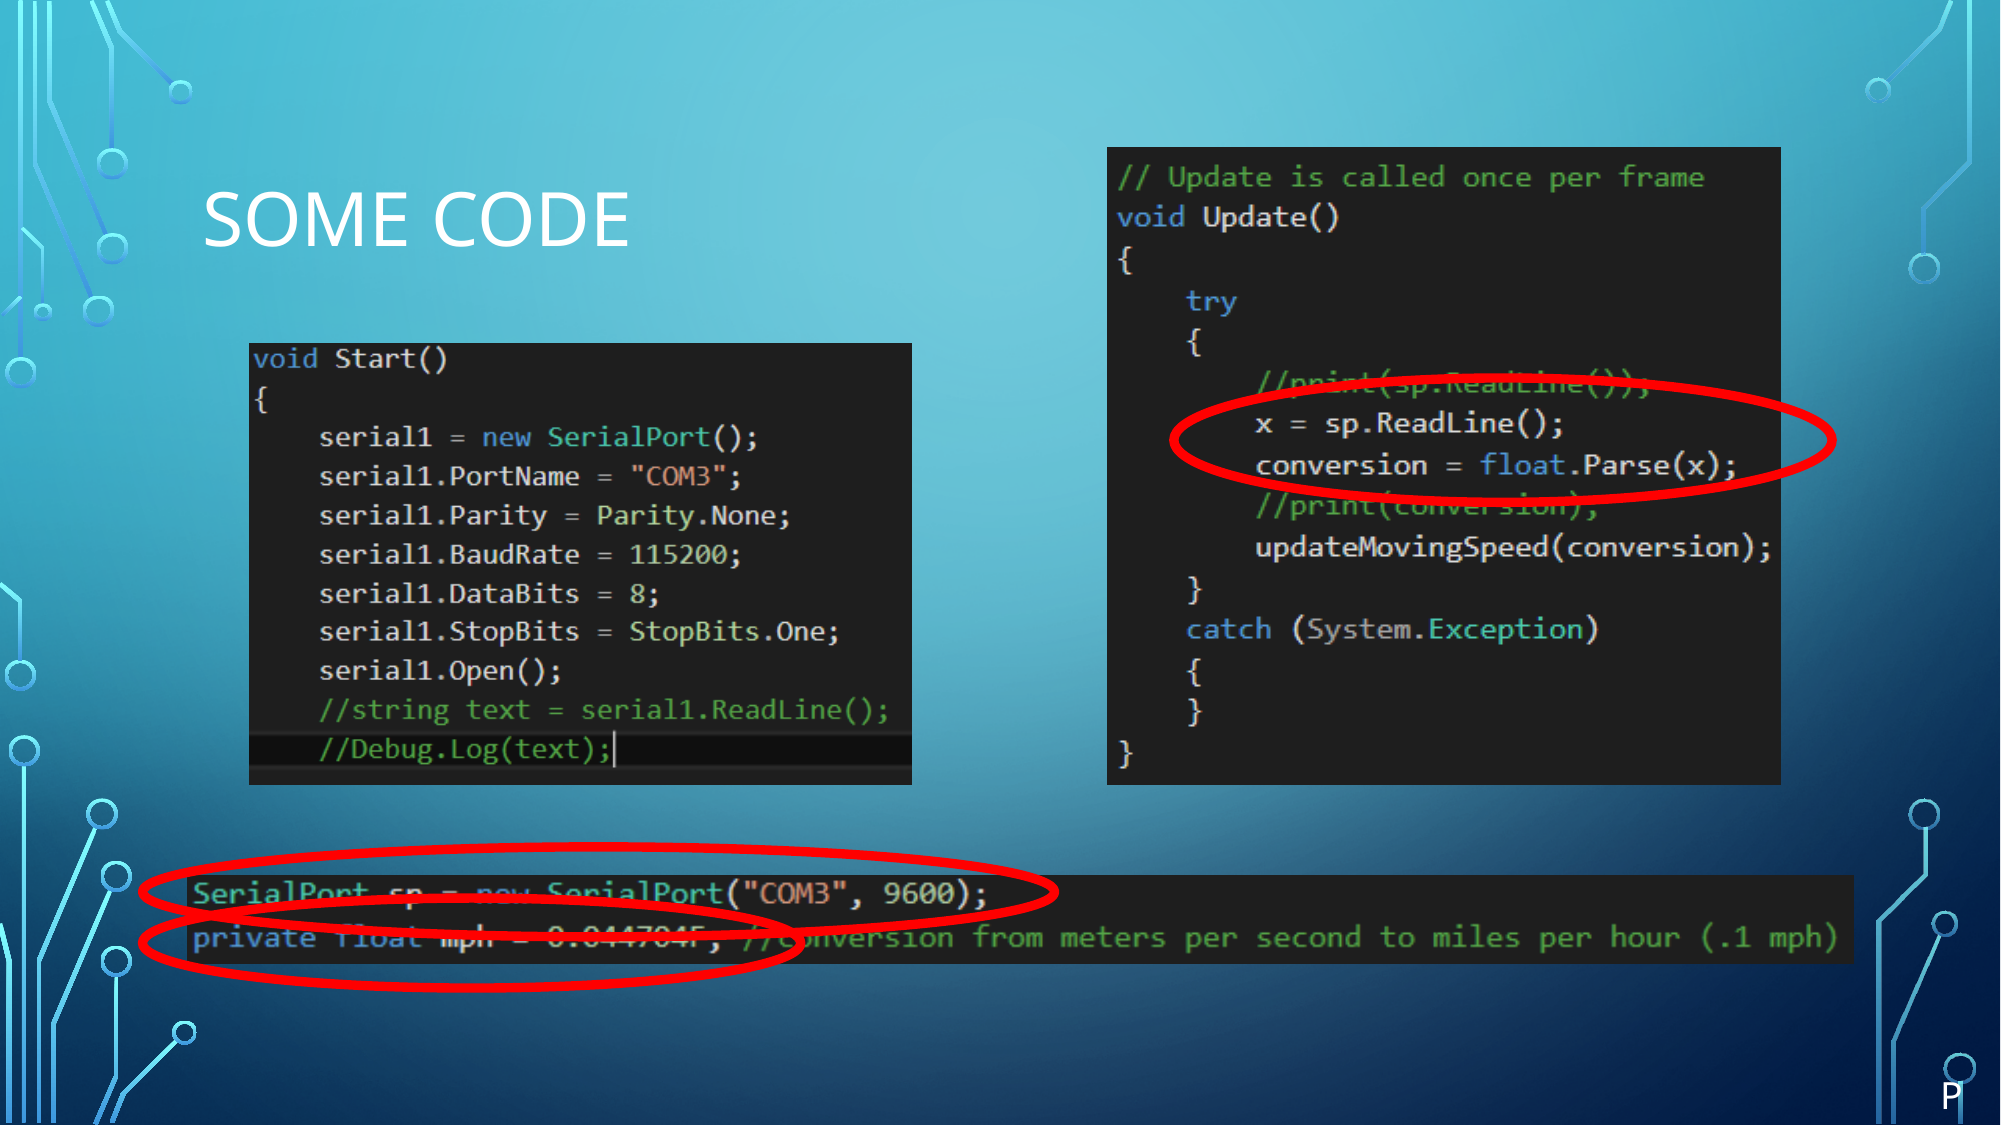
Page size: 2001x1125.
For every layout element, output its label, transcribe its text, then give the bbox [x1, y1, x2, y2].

text_box P [1925, 1064, 1971, 1125]
picture [186, 875, 1854, 964]
text_box [141, 919, 768, 990]
picture [249, 343, 913, 785]
title Some Code [187, 101, 1813, 344]
picture [1106, 147, 1781, 785]
text_box [1781, 405, 1834, 475]
text_box [141, 845, 1027, 913]
